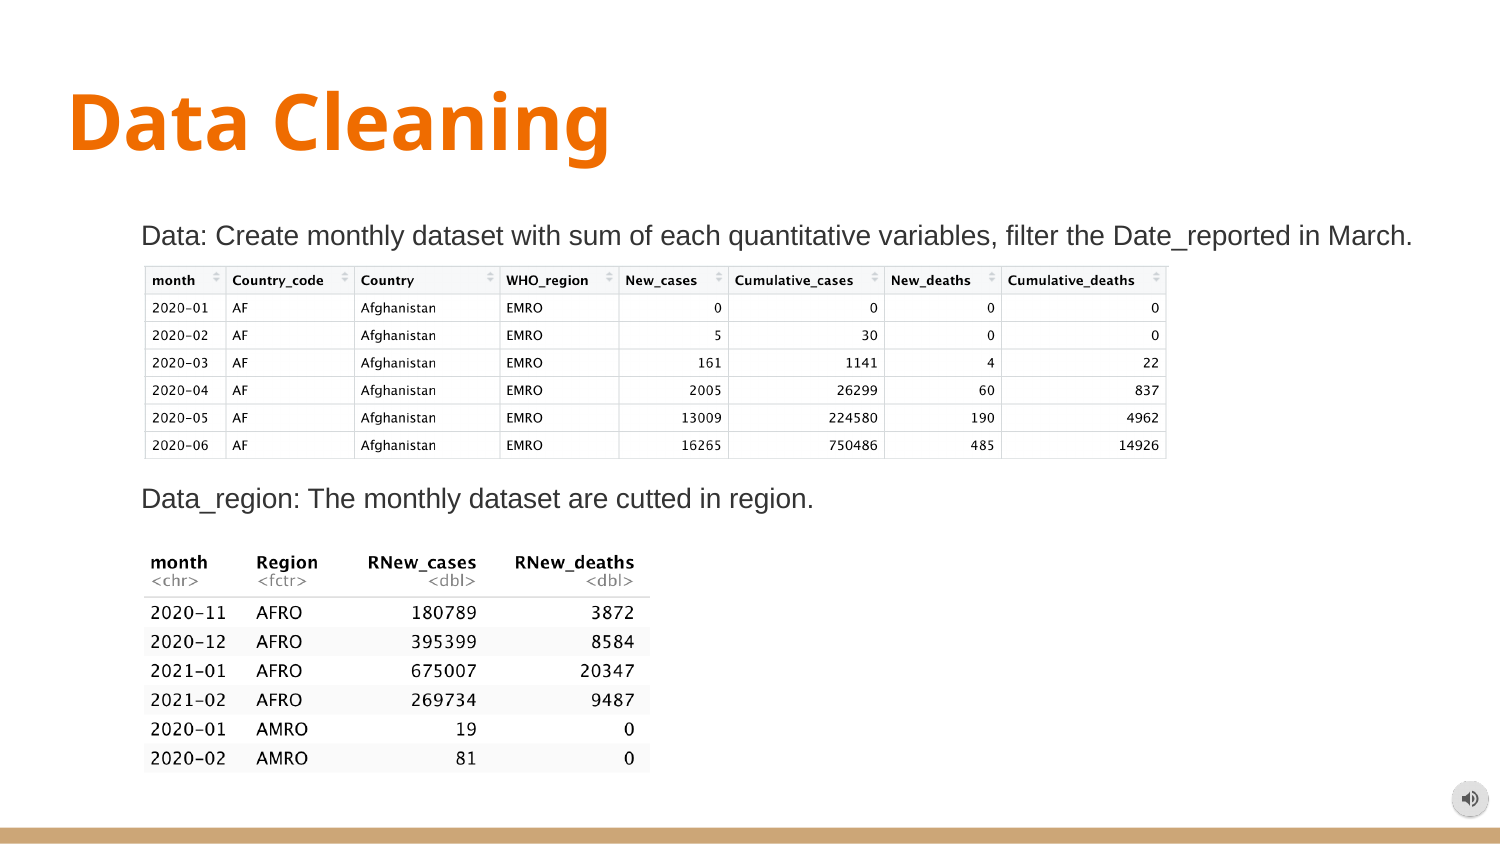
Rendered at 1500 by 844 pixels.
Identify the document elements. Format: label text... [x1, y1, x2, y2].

title Data Cleaning [51, 51, 1449, 189]
picture [144, 265, 1169, 460]
list Data: Create monthly dataset with sum of each quantitative variables, filter the Date_reported in March. Data_region: The monthly dataset are cutted in region. [51, 200, 1449, 752]
picture [144, 544, 650, 778]
picture [1448, 776, 1492, 820]
